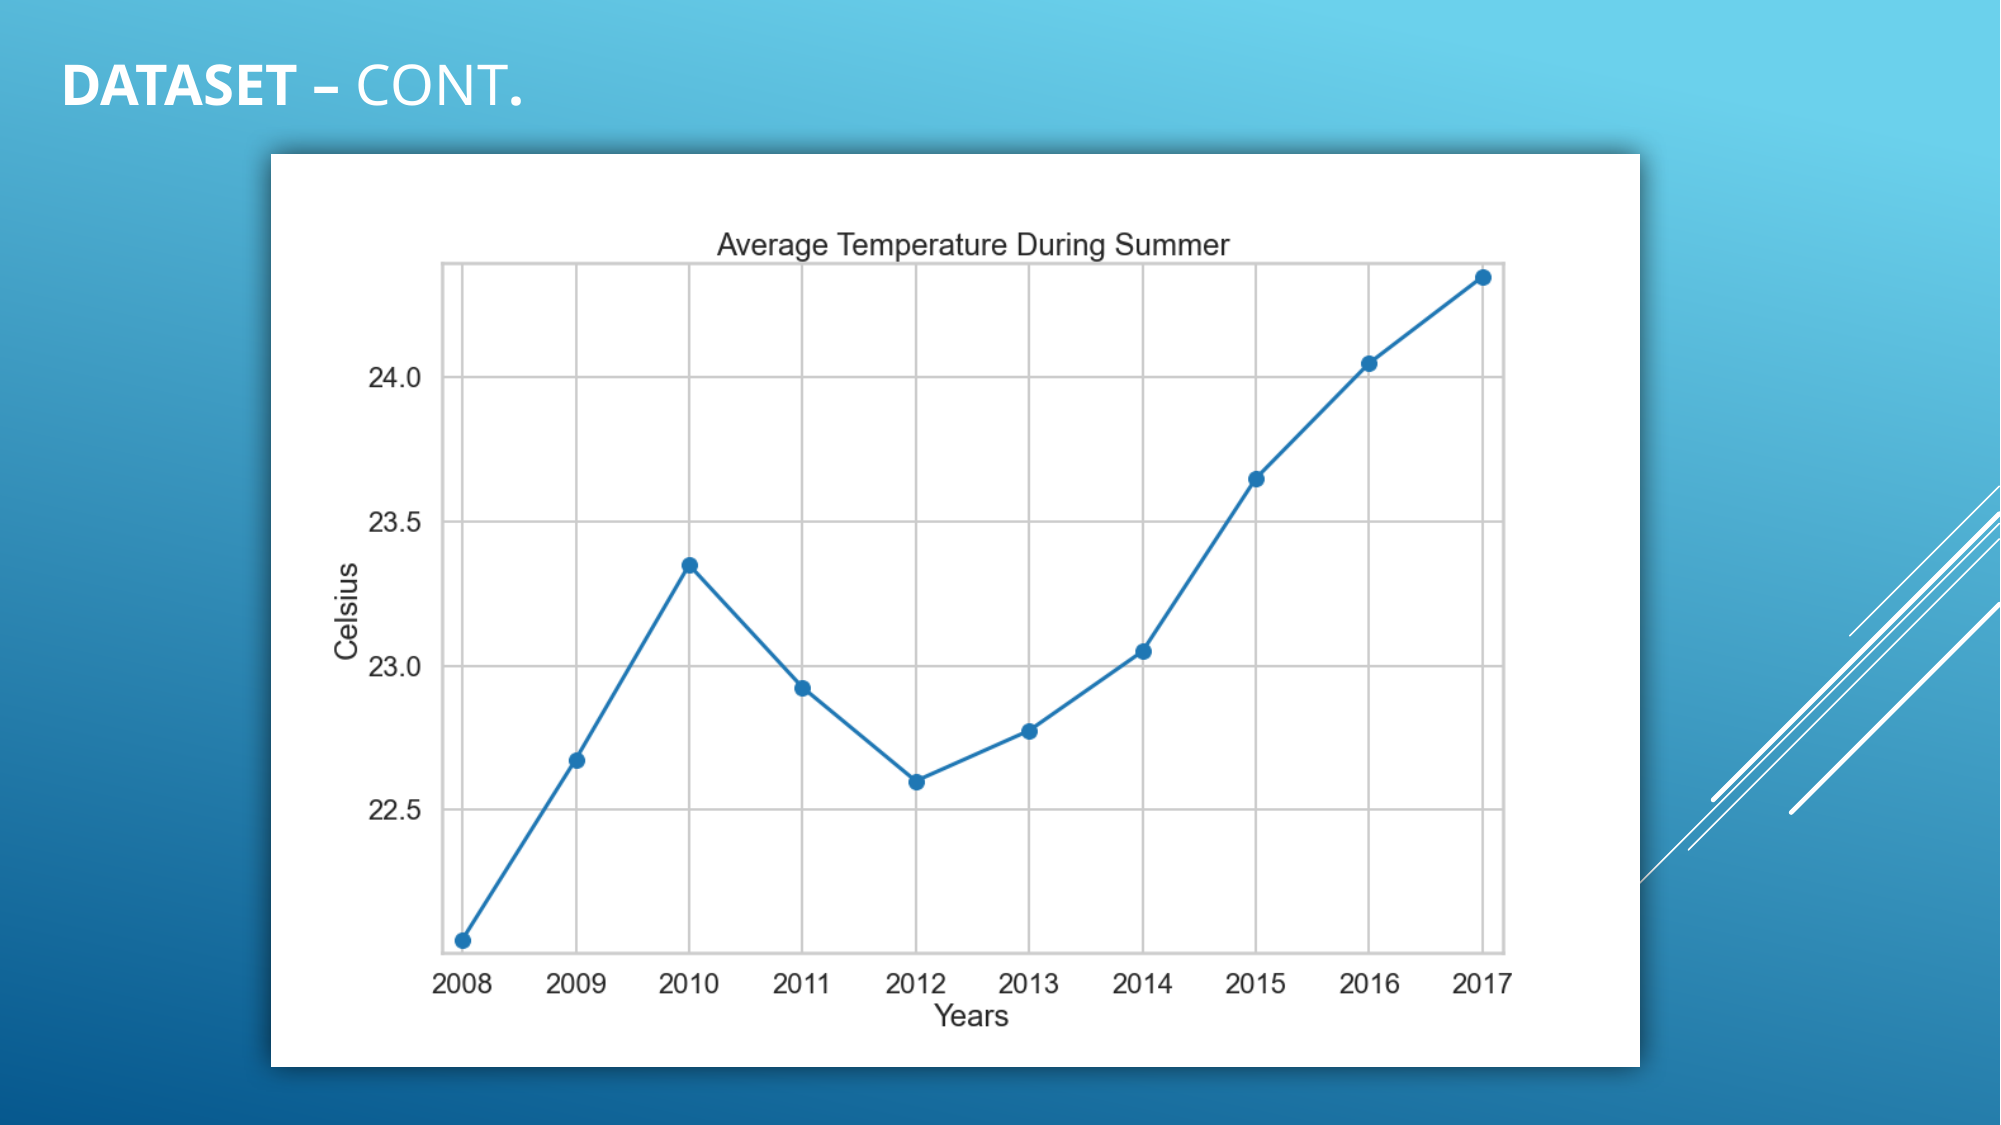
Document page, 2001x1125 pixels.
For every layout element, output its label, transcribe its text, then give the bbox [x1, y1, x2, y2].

title Dataset – Cont. [45, 41, 861, 125]
picture [271, 154, 1640, 1067]
